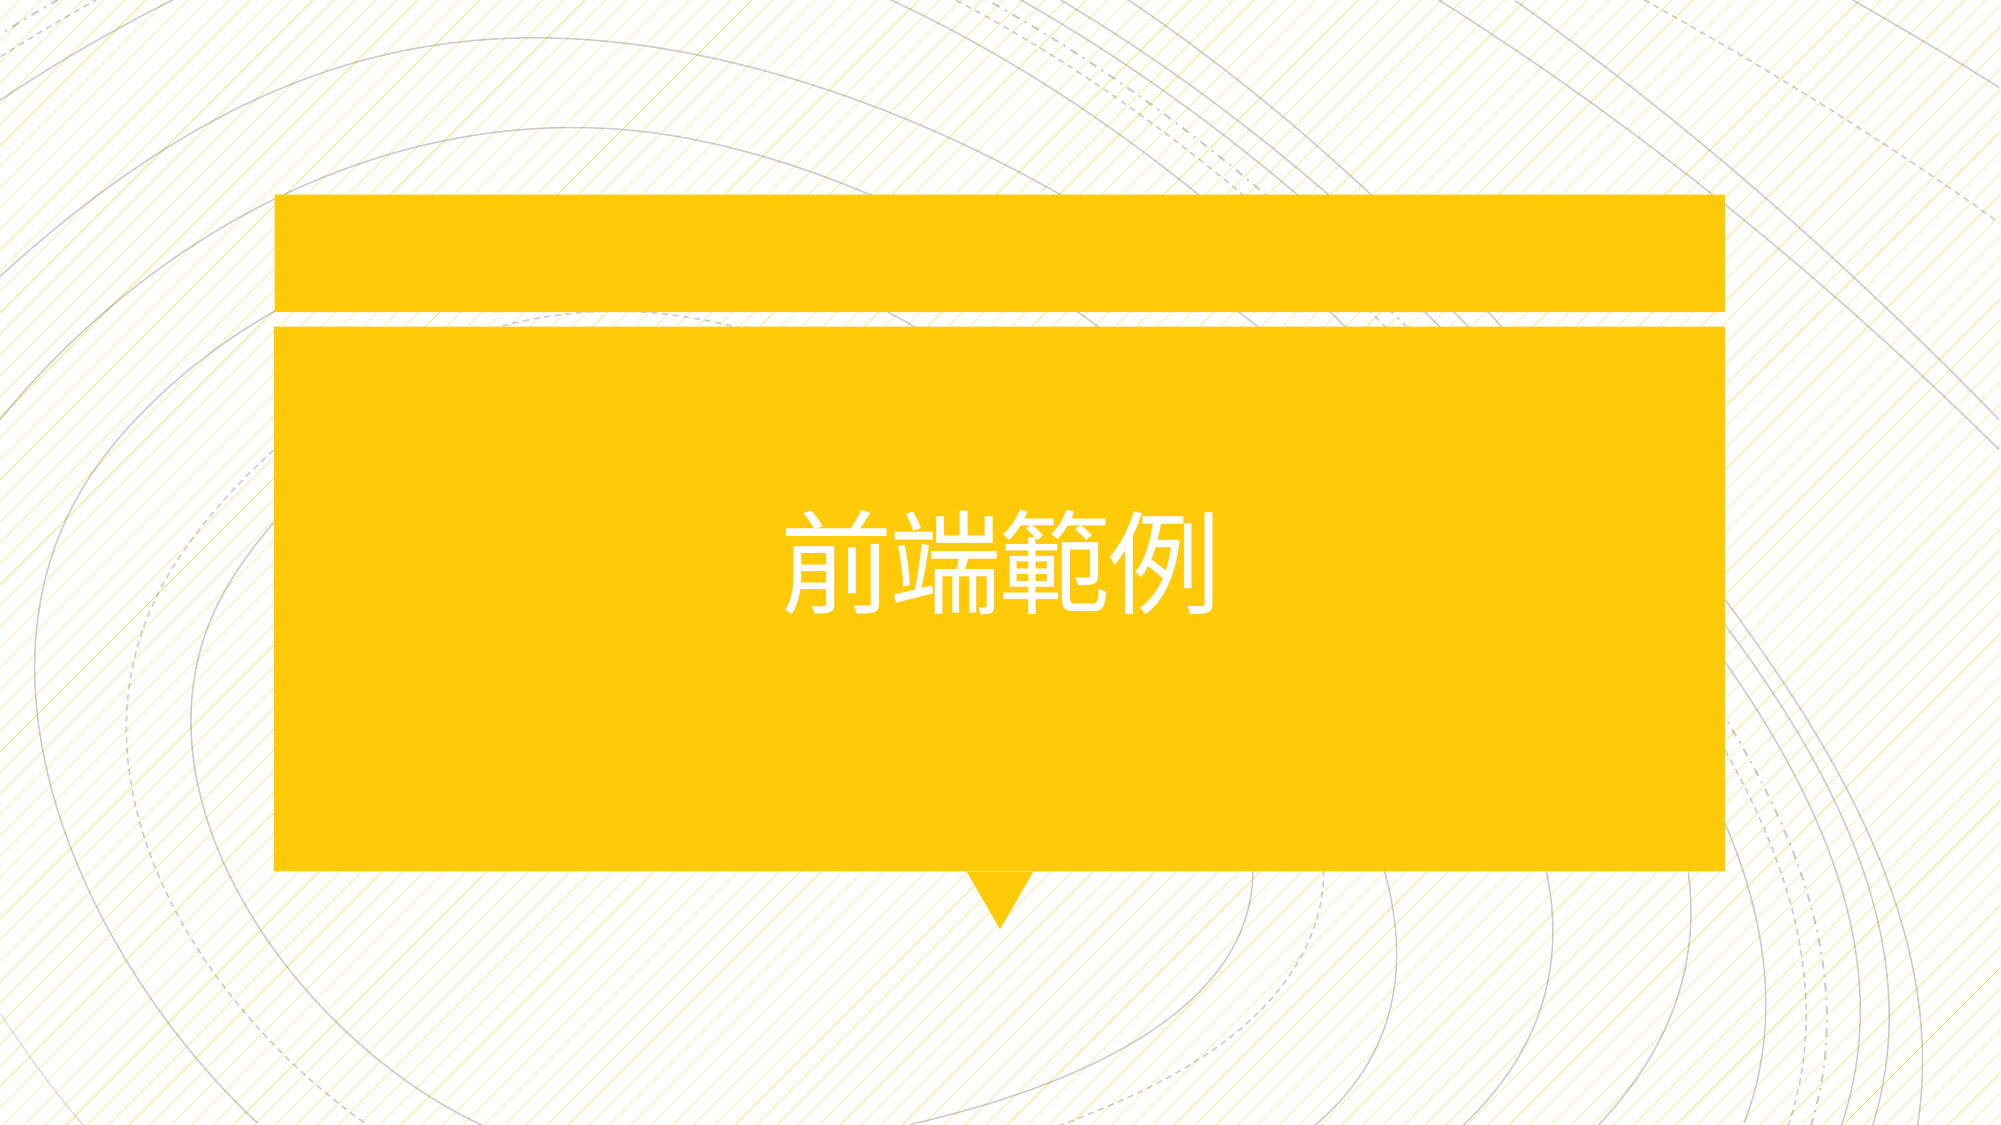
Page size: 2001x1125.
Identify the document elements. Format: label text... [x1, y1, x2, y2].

title 前端範例 [288, 340, 1713, 628]
